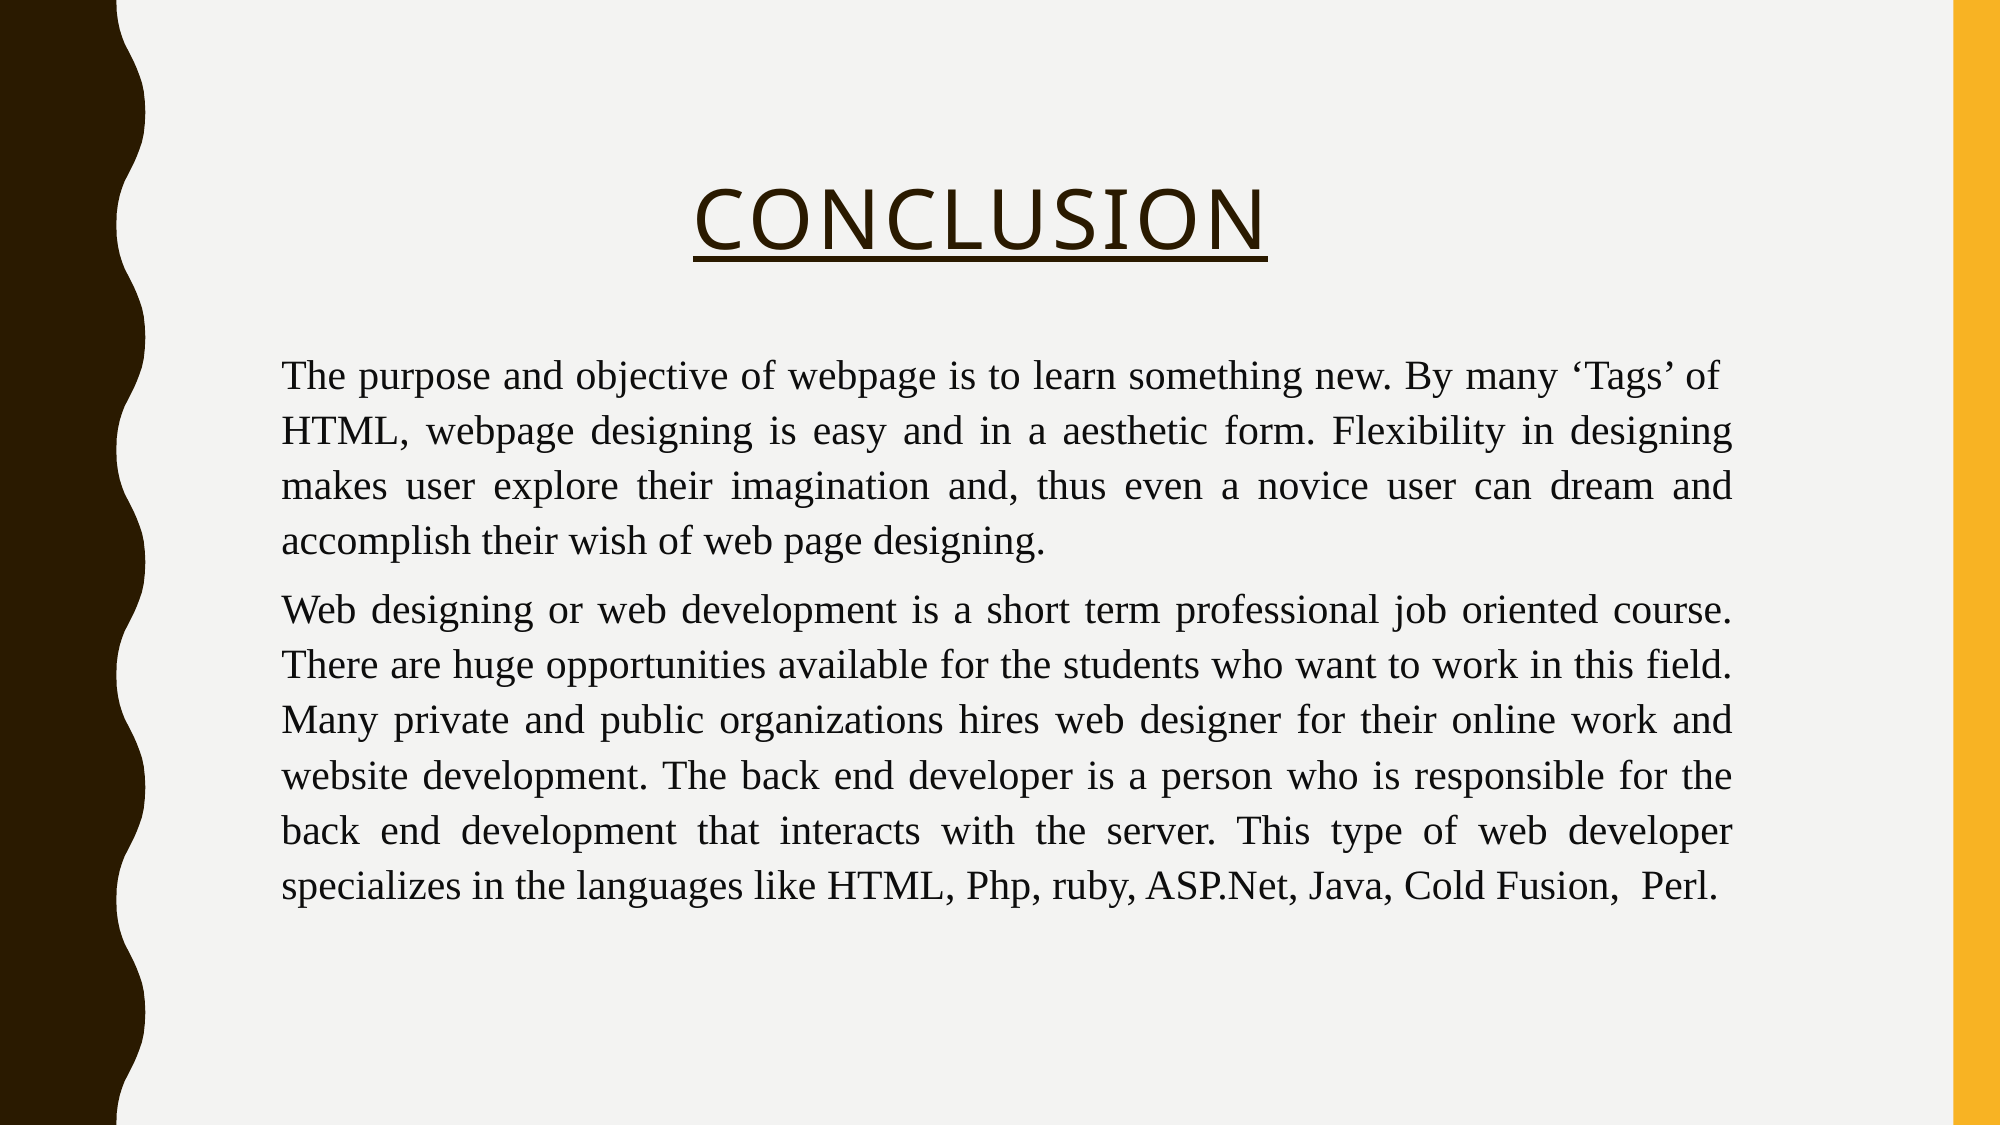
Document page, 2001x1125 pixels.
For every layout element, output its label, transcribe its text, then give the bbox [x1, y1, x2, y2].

title Conclusion [146, 170, 1815, 416]
list The purpose and objective of webpage is to learn something new. By many ‘Tags’ of HTML, webpage designing is easy and in a aesthetic form. Flexibility in designing makes user explore their imagination and, thus even a novice user can dream and accomplish their wish of web page designing. Web designing or web development is a short term professional job oriented course. There are huge opportunities available for the students who want to work in this field. Many private and public organizations hires web designer for their online work and website development. The back end developer is a person who is responsible for the back end development that interacts with the server. This type of web developer specializes in the languages like HTML, Php, ruby, ASP.Net, Java, Cold Fusion, Perl. [266, 335, 1750, 983]
